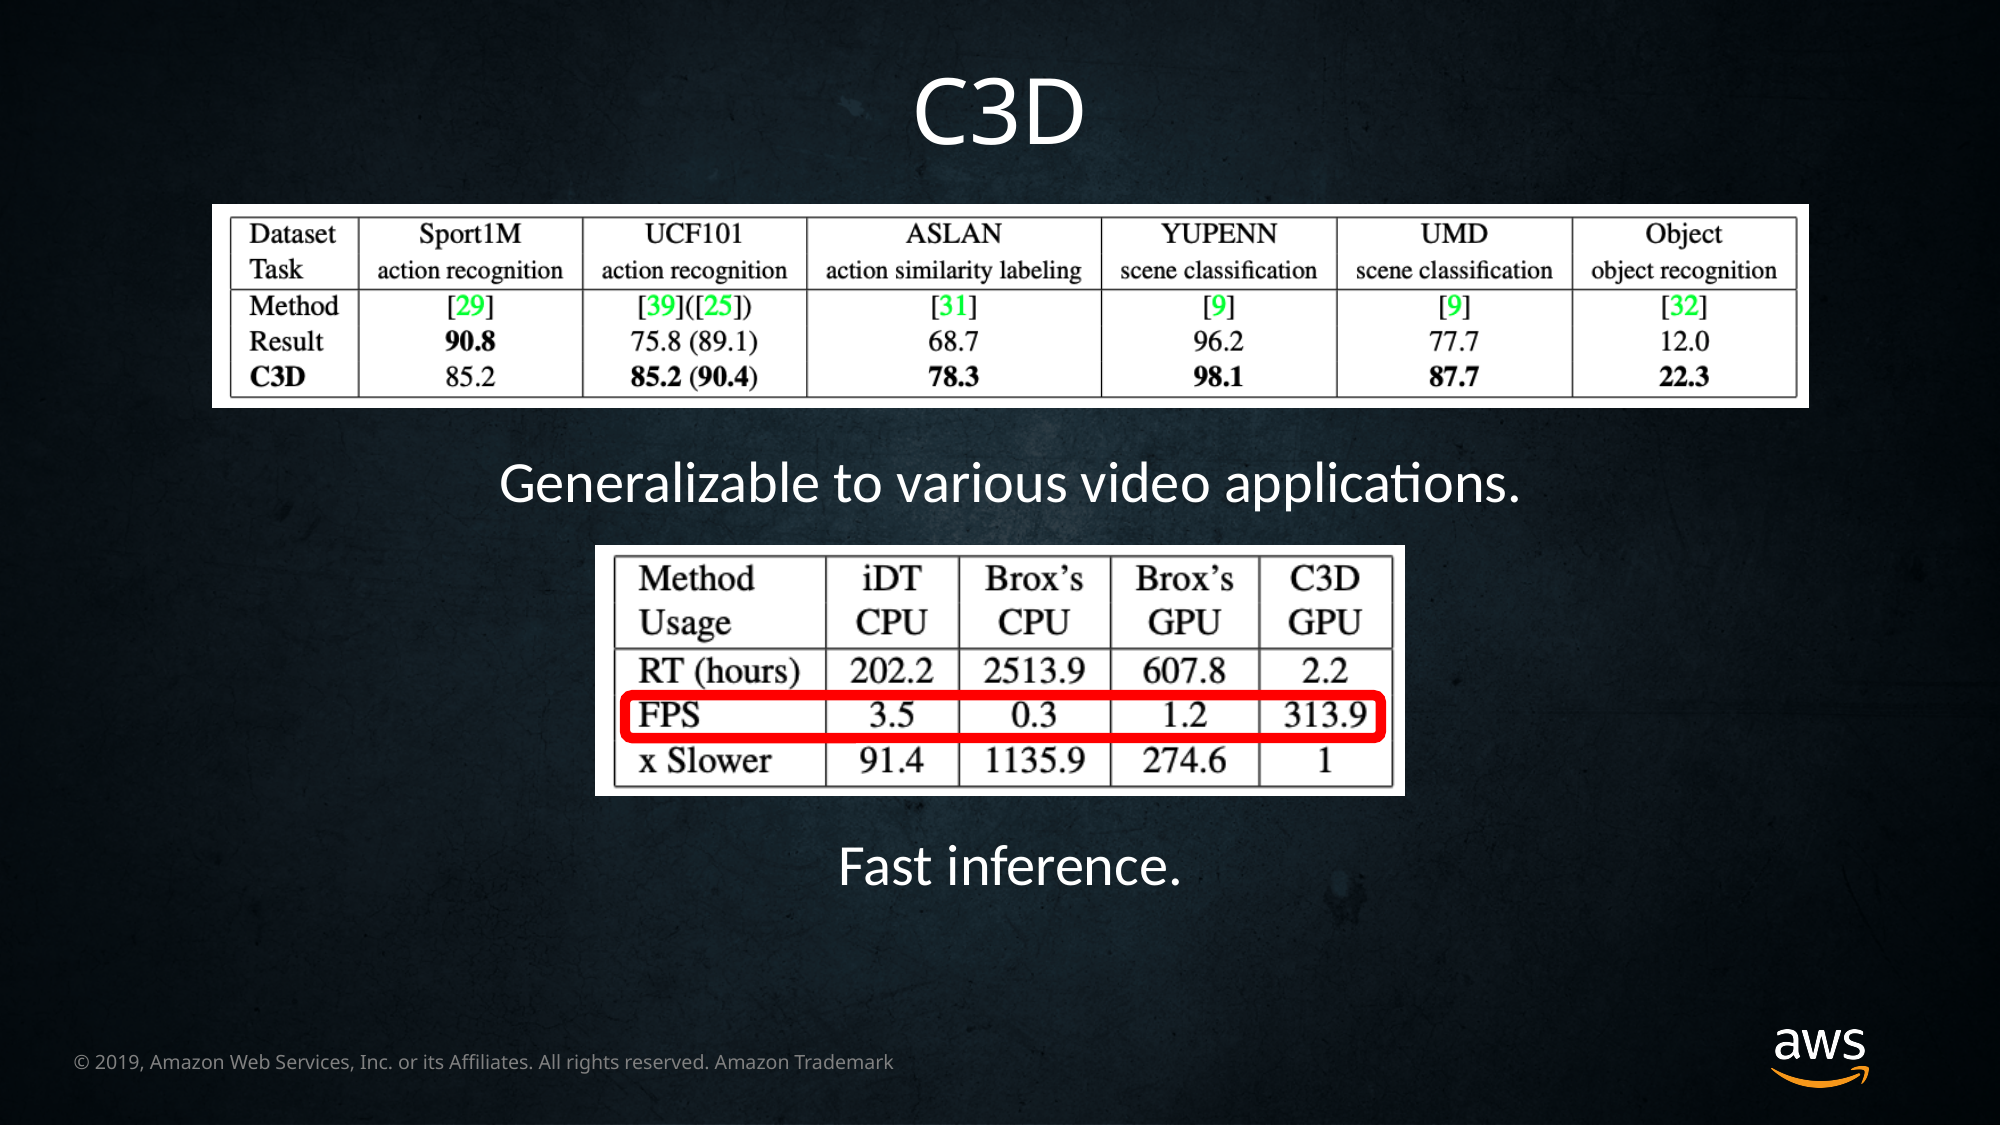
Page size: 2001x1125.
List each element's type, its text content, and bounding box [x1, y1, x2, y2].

picture [0, 0, 2000, 1125]
text_box Generalizable to various video applications. [328, 444, 1693, 583]
text_box Fast inference. [328, 827, 1693, 966]
title C3D [137, 6, 1863, 224]
